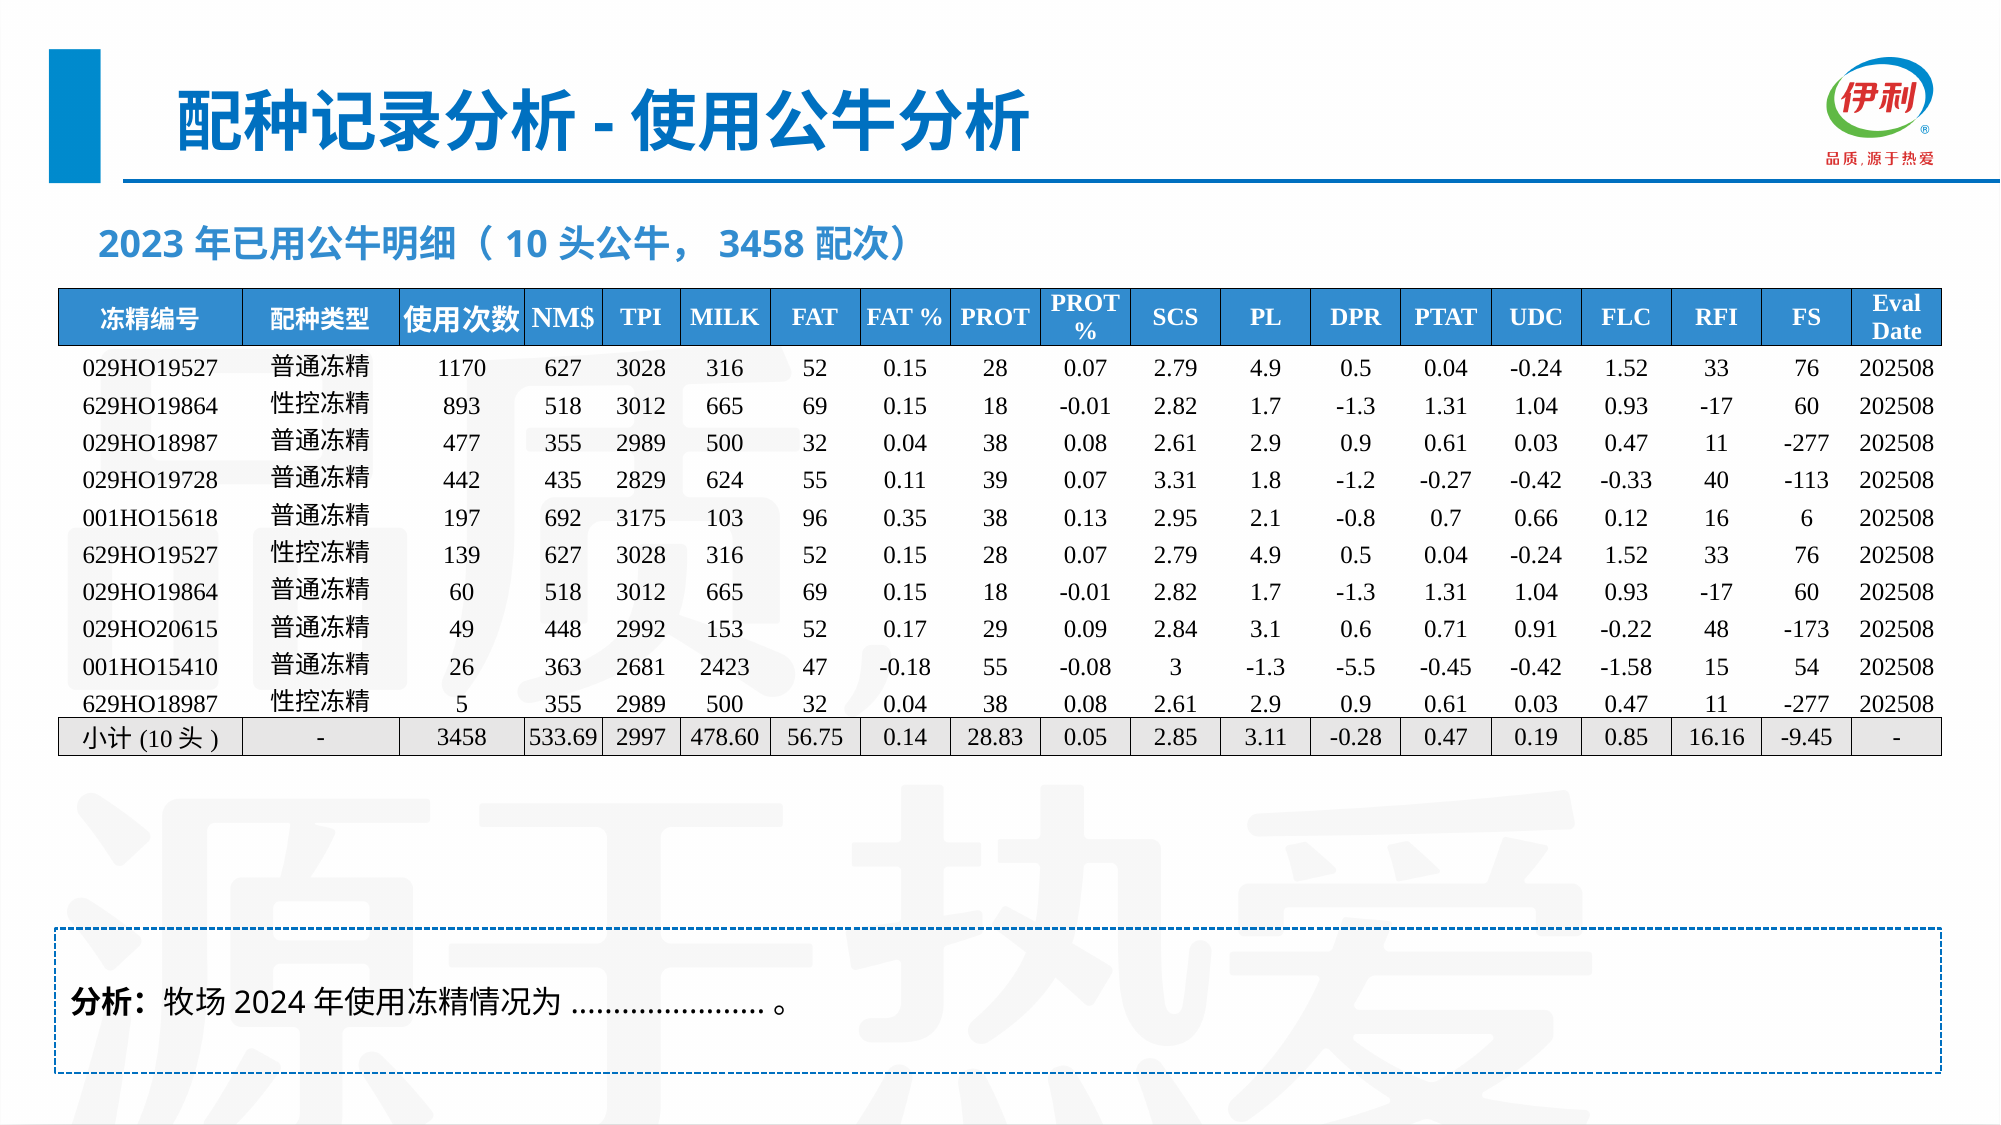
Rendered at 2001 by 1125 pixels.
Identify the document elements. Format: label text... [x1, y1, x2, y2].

table_cell 52 [770, 531, 860, 569]
table_header 使用次数 [400, 289, 524, 345]
table_cell -0.24 [1491, 531, 1581, 569]
table_cell 76 [1762, 346, 1852, 382]
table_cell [59, 569, 1942, 717]
table_header FS [1762, 289, 1851, 345]
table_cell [951, 718, 1040, 755]
table_cell 202508 [1852, 420, 1942, 457]
table_cell 普通冻精 [242, 494, 400, 531]
table_cell 60 [400, 569, 524, 606]
table_cell 96 [770, 494, 860, 531]
table_cell 2.9 [1221, 420, 1311, 457]
table_cell 0.04 [1401, 346, 1491, 382]
table_header MILK [681, 289, 770, 345]
table_cell 2.79 [1131, 531, 1221, 569]
table_cell 38 [950, 420, 1041, 457]
table_cell 38 [950, 494, 1041, 531]
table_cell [1582, 718, 1671, 755]
table_cell 029HO19864 [59, 569, 242, 606]
table_cell 477 [400, 420, 524, 457]
table_cell 性控冻精 [242, 531, 400, 569]
table_cell 202508 [1852, 531, 1942, 569]
table_cell 202508 [1852, 457, 1942, 494]
table_cell 6 [1762, 494, 1852, 531]
table_cell 202508 [1852, 382, 1942, 420]
table_cell 893 [400, 382, 524, 420]
table_cell 518 [524, 569, 602, 606]
table_cell -277 [1762, 420, 1852, 457]
table_cell 3012 [602, 382, 680, 420]
table_cell 0.61 [1401, 420, 1491, 457]
table_header FLC [1582, 289, 1671, 345]
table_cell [1311, 718, 1400, 755]
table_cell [1852, 718, 1941, 755]
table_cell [525, 718, 602, 755]
table_cell 0.08 [1041, 420, 1131, 457]
table_cell 2989 [602, 420, 680, 457]
table_cell -17 [1672, 382, 1762, 420]
table_cell 1.52 [1581, 346, 1672, 382]
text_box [161, 71, 1046, 167]
table_cell 0.11 [860, 457, 950, 494]
table_cell 001HO15618 [59, 494, 242, 531]
table_cell 1.04 [1491, 382, 1581, 420]
table_cell 029HO19728 [59, 457, 242, 494]
table_cell 103 [680, 494, 770, 531]
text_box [55, 928, 1942, 1073]
table_cell 0.93 [1581, 382, 1672, 420]
table_cell 3028 [602, 346, 680, 382]
table_cell 500 [680, 420, 770, 457]
table_cell 0.15 [860, 531, 950, 569]
table_header PROT [951, 289, 1040, 345]
table_header SCS [1131, 289, 1220, 345]
table_cell -0.33 [1581, 457, 1672, 494]
table_cell 665 [680, 569, 770, 606]
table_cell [771, 718, 860, 755]
table_cell 52 [770, 346, 860, 382]
table_cell 0.5 [1311, 531, 1401, 569]
table_cell 0.07 [1041, 457, 1131, 494]
picture [0, 0, 2000, 1125]
table_cell 1.52 [1581, 531, 1672, 569]
table_cell 197 [400, 494, 524, 531]
table_cell 316 [680, 531, 770, 569]
table_cell 1.8 [1221, 457, 1311, 494]
table_header PTAT [1401, 289, 1491, 345]
table_cell 435 [524, 457, 602, 494]
table_cell 316 [680, 346, 770, 382]
table_cell 629HO19527 [59, 531, 242, 569]
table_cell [1131, 718, 1220, 755]
table_cell 355 [524, 420, 602, 457]
table_cell 2.1 [1221, 494, 1311, 531]
table_cell 3028 [602, 531, 680, 569]
table_cell 0.03 [1491, 420, 1581, 457]
table_cell 0.66 [1491, 494, 1581, 531]
table_cell 3175 [602, 494, 680, 531]
table_cell 0.35 [860, 494, 950, 531]
table_cell 1170 [400, 346, 524, 382]
table_cell 55 [770, 457, 860, 494]
table_cell 4.9 [1221, 346, 1311, 382]
table_cell 0.15 [860, 346, 950, 382]
table_cell 3012 [602, 569, 680, 606]
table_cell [243, 718, 399, 755]
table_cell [1672, 718, 1761, 755]
table_cell 1.31 [1401, 382, 1491, 420]
table_cell 0.07 [1041, 531, 1131, 569]
table_cell 性控冻精 [242, 382, 400, 420]
table_cell 0.15 [860, 382, 950, 420]
table_cell 2.82 [1131, 382, 1221, 420]
table_cell 普通冻精 [242, 420, 400, 457]
table_cell 0.04 [1401, 531, 1491, 569]
table_cell 627 [524, 346, 602, 382]
table_cell 2829 [602, 457, 680, 494]
table_cell 69 [770, 382, 860, 420]
table_cell 普通冻精 [242, 569, 400, 606]
table_cell 4.9 [1221, 531, 1311, 569]
table_header 2023年已用公牛明细（10头公牛，3458配次） [97, 198, 1400, 283]
table_cell 2.95 [1131, 494, 1221, 531]
table_cell 0.07 [1041, 346, 1131, 382]
table_cell 0.13 [1041, 494, 1131, 531]
table_cell 60 [1762, 382, 1852, 420]
table_cell 2.61 [1131, 420, 1221, 457]
table_header TPI [603, 289, 680, 345]
table_cell 28 [950, 346, 1041, 382]
table_cell -1.3 [1311, 382, 1401, 420]
table_header Eval Date [1852, 289, 1941, 345]
table_cell 33 [1672, 346, 1762, 382]
table_cell 3.31 [1131, 457, 1221, 494]
table_cell 1.7 [1221, 382, 1311, 420]
table_cell -1.2 [1311, 457, 1401, 494]
table_cell -0.01 [1041, 382, 1131, 420]
table_cell 692 [524, 494, 602, 531]
table_cell 029HO19527 [59, 346, 242, 382]
table_cell 139 [400, 531, 524, 569]
table_cell 2.79 [1131, 346, 1221, 382]
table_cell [1041, 718, 1130, 755]
table_cell -0.42 [1491, 457, 1581, 494]
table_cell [1401, 718, 1491, 755]
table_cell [1221, 718, 1310, 755]
table_cell 518 [524, 382, 602, 420]
table_header PL [1221, 289, 1310, 345]
table_cell 0.47 [1581, 420, 1672, 457]
table_cell 28 [950, 531, 1041, 569]
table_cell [861, 718, 950, 755]
table_cell -113 [1762, 457, 1852, 494]
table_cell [400, 718, 524, 755]
table_cell -0.27 [1401, 457, 1491, 494]
table_cell 202508 [1852, 346, 1942, 382]
table_cell 18 [950, 382, 1041, 420]
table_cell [1762, 718, 1851, 755]
table_header FAT % [861, 289, 950, 345]
table_cell 0.5 [1311, 346, 1401, 382]
table_cell 0.04 [860, 420, 950, 457]
table_cell 665 [680, 382, 770, 420]
table_cell 0.7 [1401, 494, 1491, 531]
table_cell 0.12 [1581, 494, 1672, 531]
table_cell -0.24 [1491, 346, 1581, 382]
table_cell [603, 718, 680, 755]
table_header UDC [1492, 289, 1581, 345]
table_cell 76 [1762, 531, 1852, 569]
table_header DPR [1311, 289, 1400, 345]
table_cell 33 [1672, 531, 1762, 569]
table_cell -0.8 [1311, 494, 1401, 531]
table_header RFI [1672, 289, 1761, 345]
table_cell 11 [1672, 420, 1762, 457]
table_cell 39 [950, 457, 1041, 494]
table_cell 普通冻精 [242, 346, 400, 382]
table_cell 普通冻精 [242, 457, 400, 494]
table_header FAT [771, 289, 860, 345]
table_header NM$ [525, 289, 602, 345]
table_cell 627 [524, 531, 602, 569]
table_cell 442 [400, 457, 524, 494]
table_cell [59, 718, 242, 755]
table_header 冻精编号 [59, 289, 242, 345]
table_header 配种类型 [243, 289, 399, 345]
table_cell 629HO19864 [59, 382, 242, 420]
table_header PROT% [1041, 289, 1130, 345]
table_cell 40 [1672, 457, 1762, 494]
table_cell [1492, 718, 1581, 755]
table_cell 624 [680, 457, 770, 494]
table_cell 0.9 [1311, 420, 1401, 457]
table_cell 16 [1672, 494, 1762, 531]
table_cell 32 [770, 420, 860, 457]
table_cell 029HO18987 [59, 420, 242, 457]
table_cell 202508 [1852, 494, 1942, 531]
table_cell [681, 718, 770, 755]
